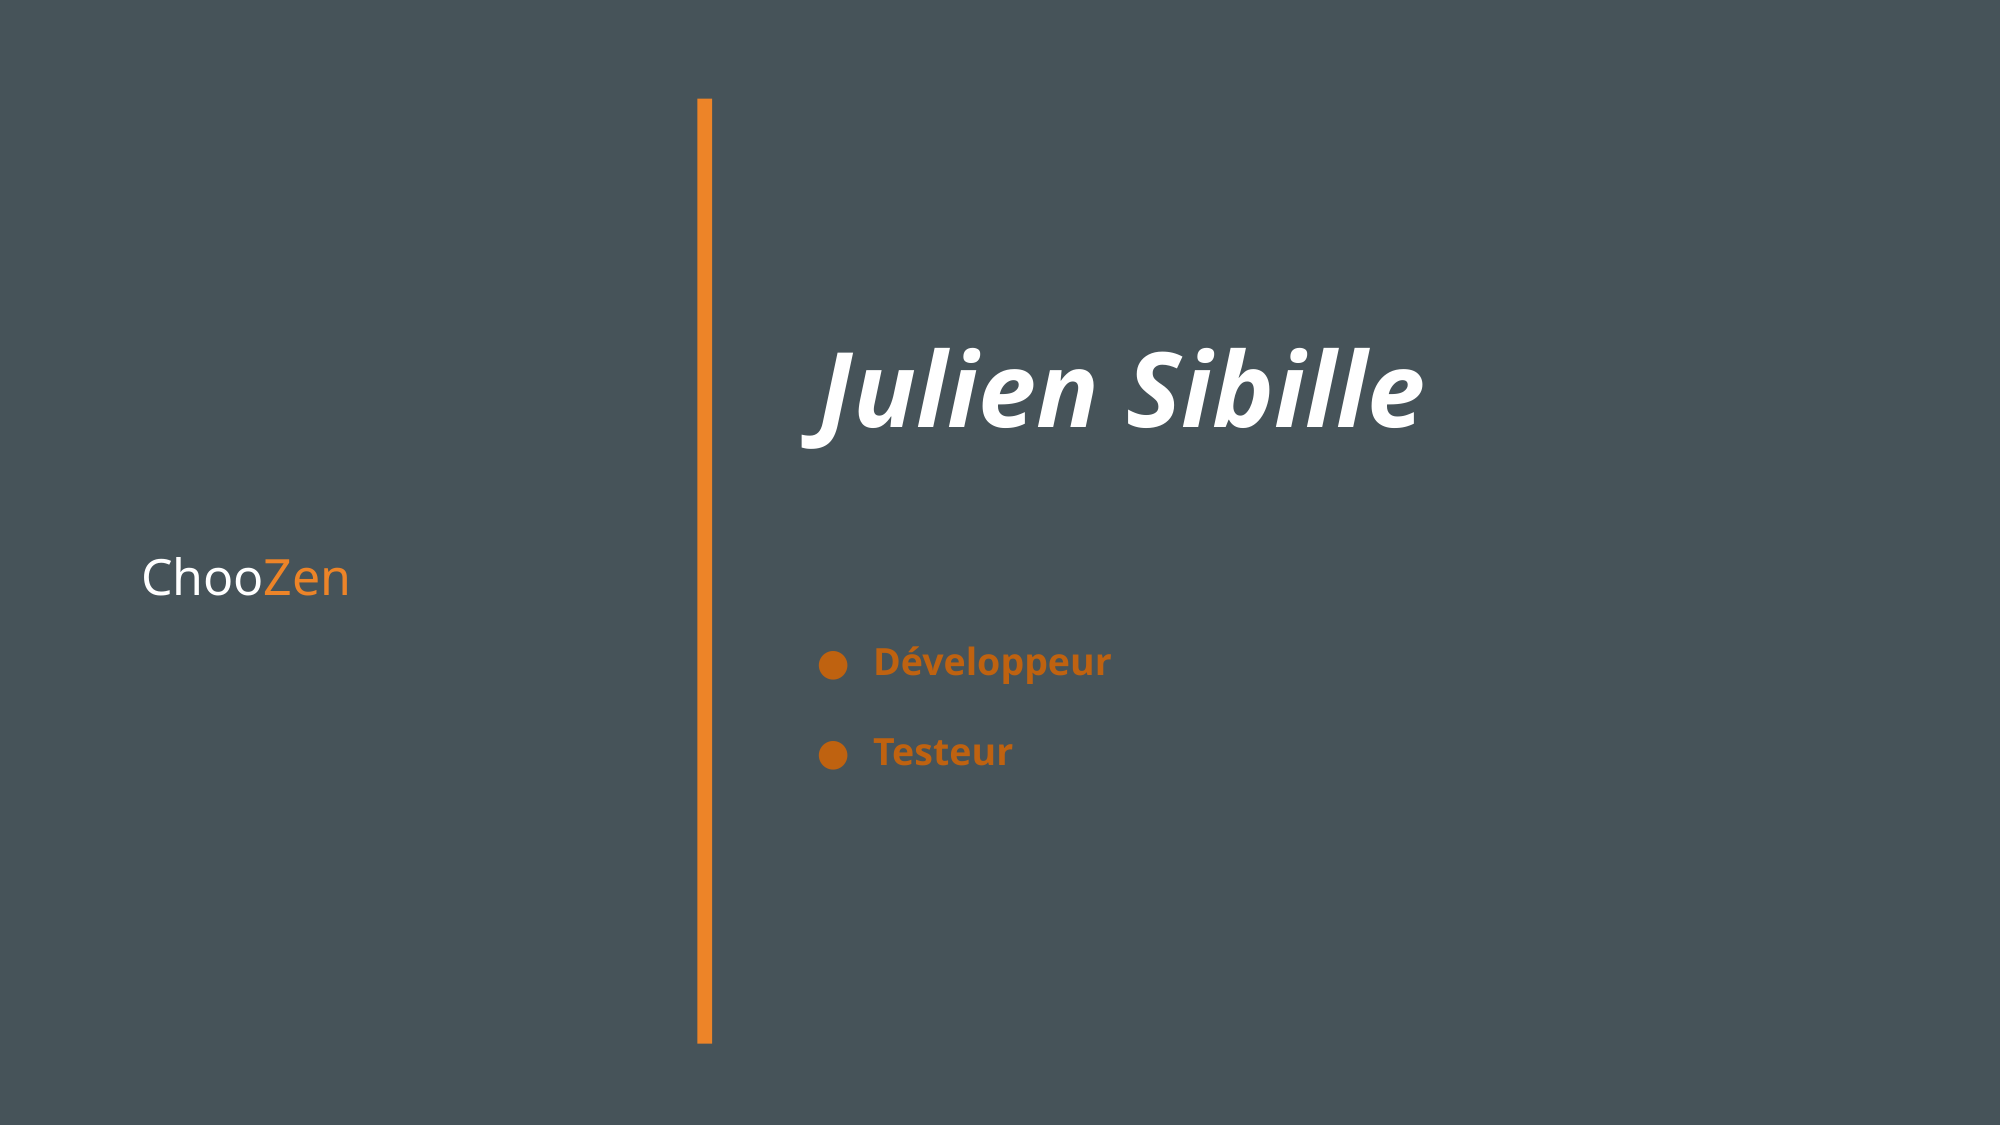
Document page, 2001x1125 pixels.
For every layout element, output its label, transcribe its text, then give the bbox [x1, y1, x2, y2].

text_box Développeur Testeur [783, 578, 1904, 788]
title ChooZen [125, 434, 624, 717]
list Julien Sibille [803, 193, 1895, 578]
